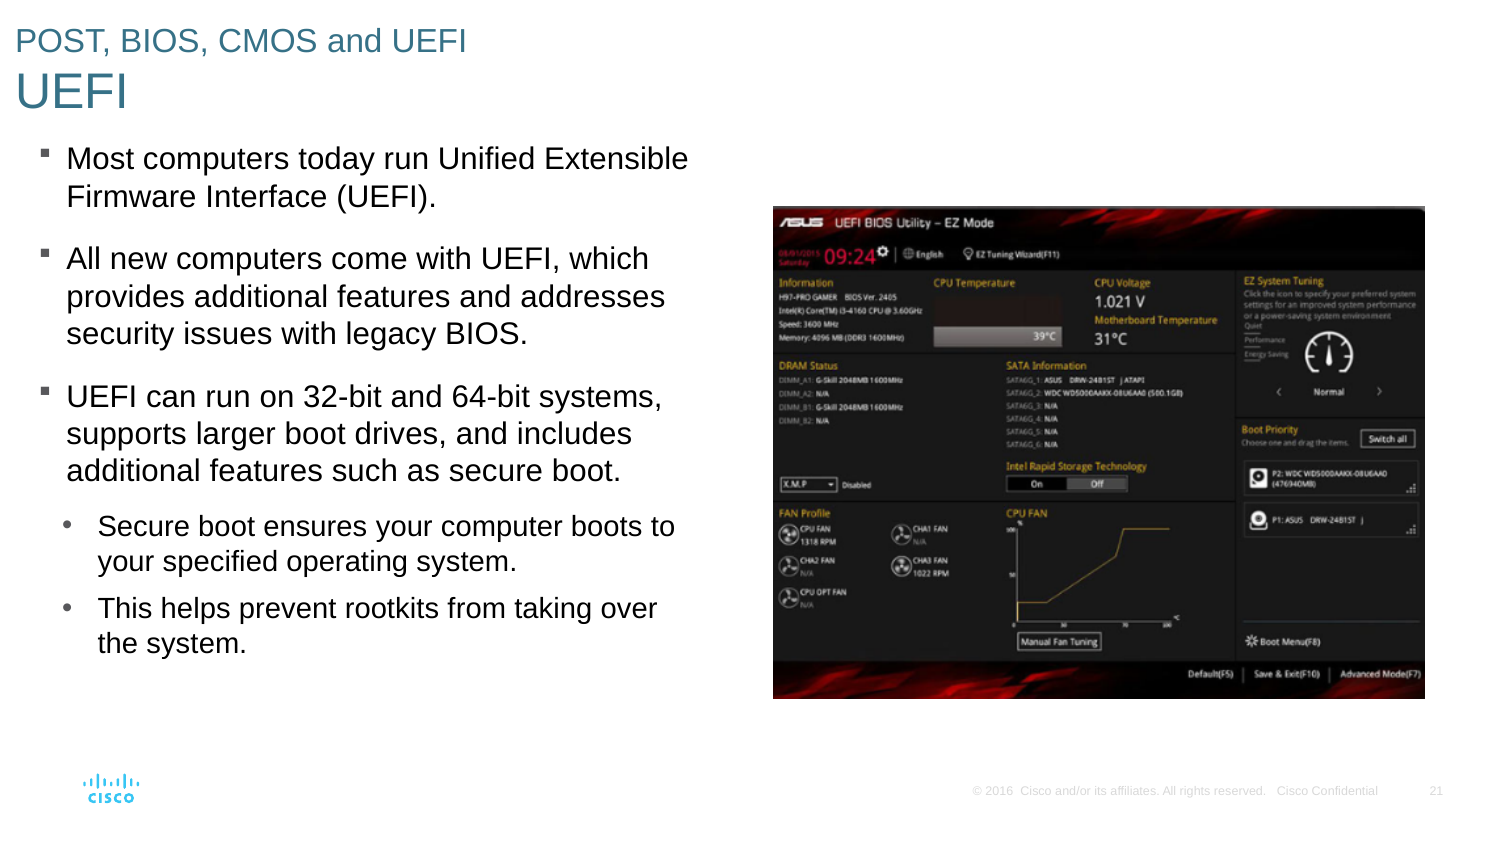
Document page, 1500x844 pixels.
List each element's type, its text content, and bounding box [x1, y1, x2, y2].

picture [772, 205, 1425, 699]
list Most computers today run Unified Extensible Firmware Interface (UEFI). All new computers come with UEFI, which provides additional features and addresses security issues with legacy BIOS. UEFI can run on 32-bit and 64-bit systems, supports larger boot drives, and includes additional features such as secure boot. Secure boot ensures your computer boots to your specified operating system. This helps prevent rootkits from taking over the system. [23, 131, 722, 813]
title POST, BIOS, CMOS and UEFI UEFI [0, 6, 1500, 131]
